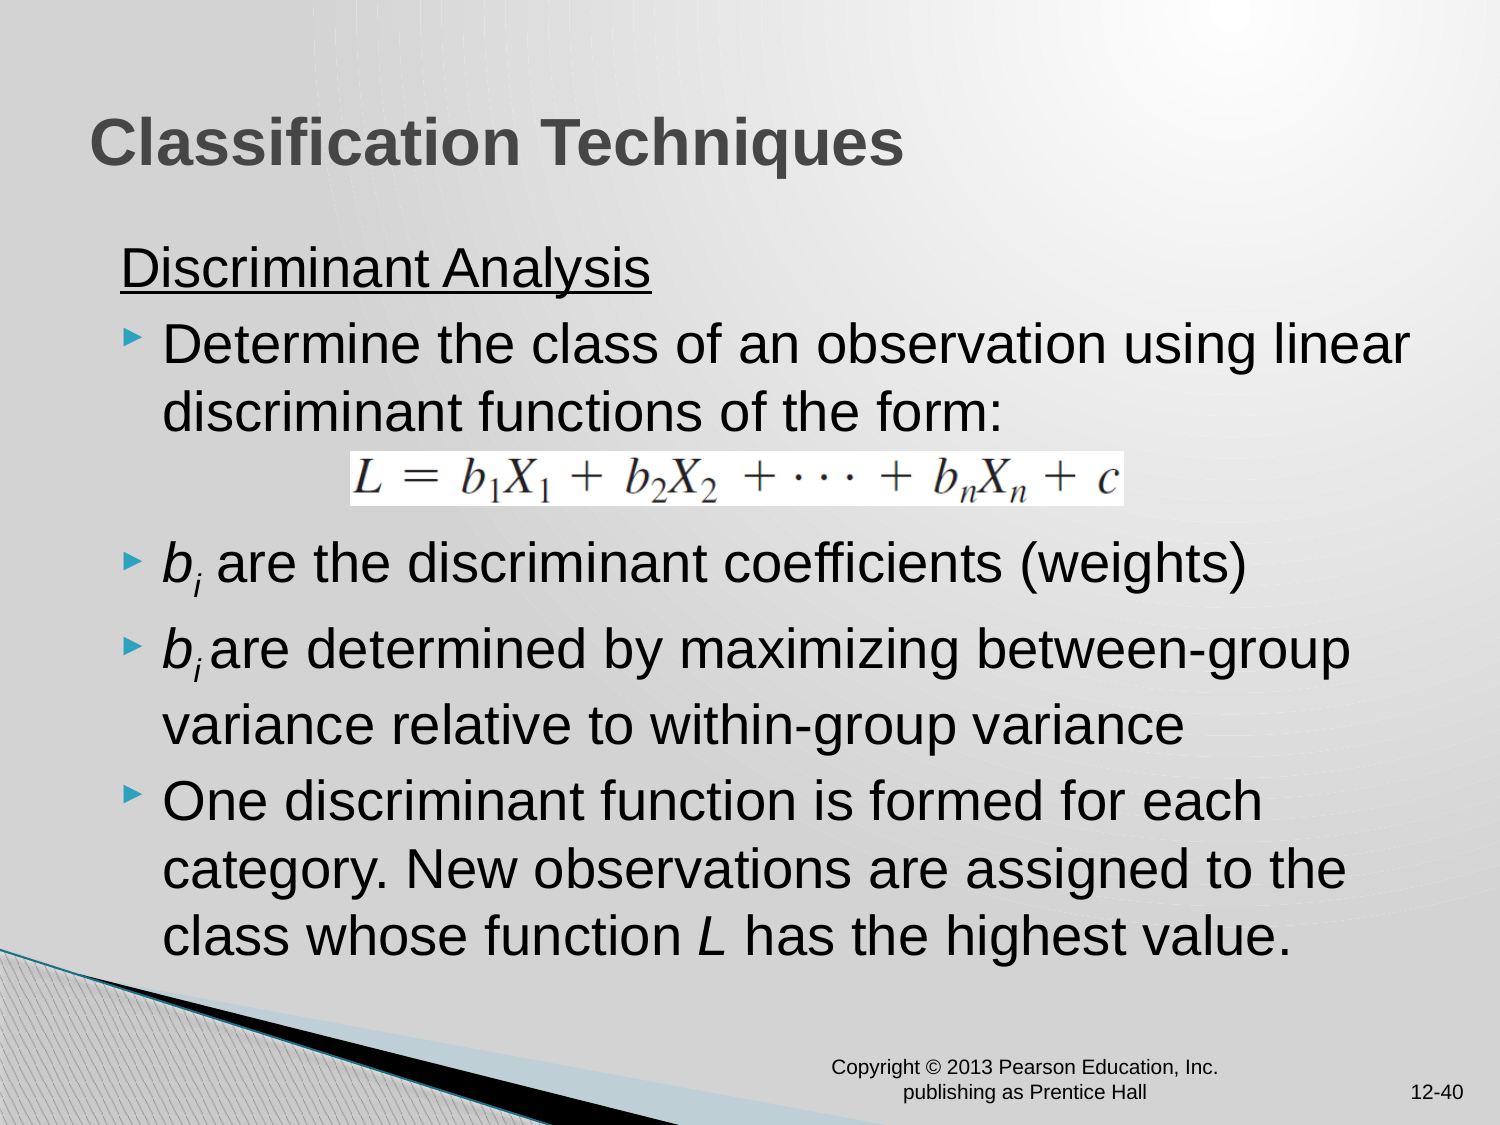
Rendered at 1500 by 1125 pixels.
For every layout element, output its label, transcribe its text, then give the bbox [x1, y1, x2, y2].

title Classification Techniques [75, 45, 1425, 233]
footer Copyright © 2013 Pearson Education, Inc. publishing as Prentice Hall [812, 1051, 1238, 1112]
picture [349, 450, 1124, 506]
slide_number 12-40 [1362, 1051, 1479, 1112]
list Discriminant Analysis Determine the class of an observation using linear discriminant functions of the form: bi are the discriminant coefficients (weights) bi are determined by maximizing between-group variance relative to within-group variance One discriminant function is formed for each category. New observations are assigned to the class whose function L has the highest value. [87, 223, 1438, 967]
